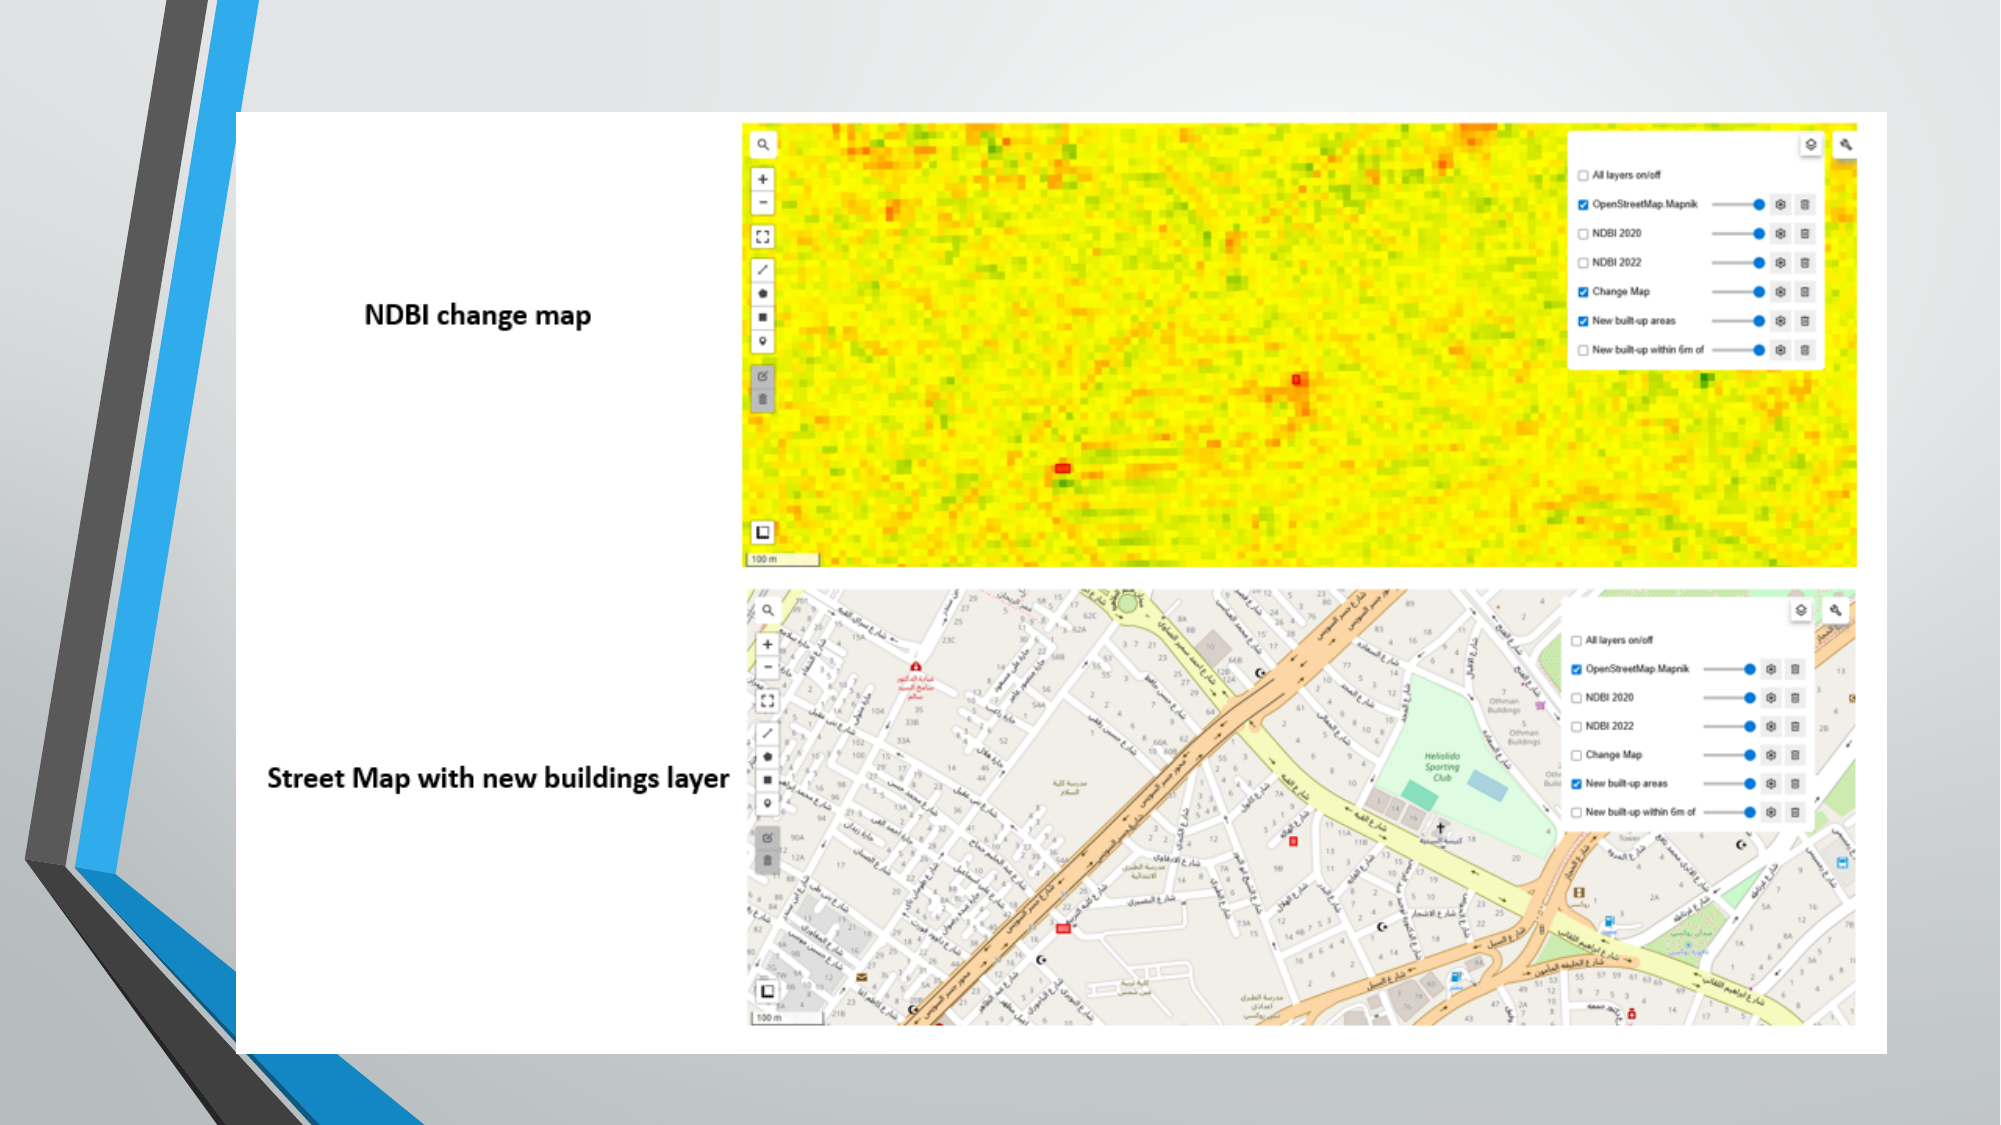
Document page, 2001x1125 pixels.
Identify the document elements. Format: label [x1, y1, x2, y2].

picture [236, 112, 1888, 1054]
